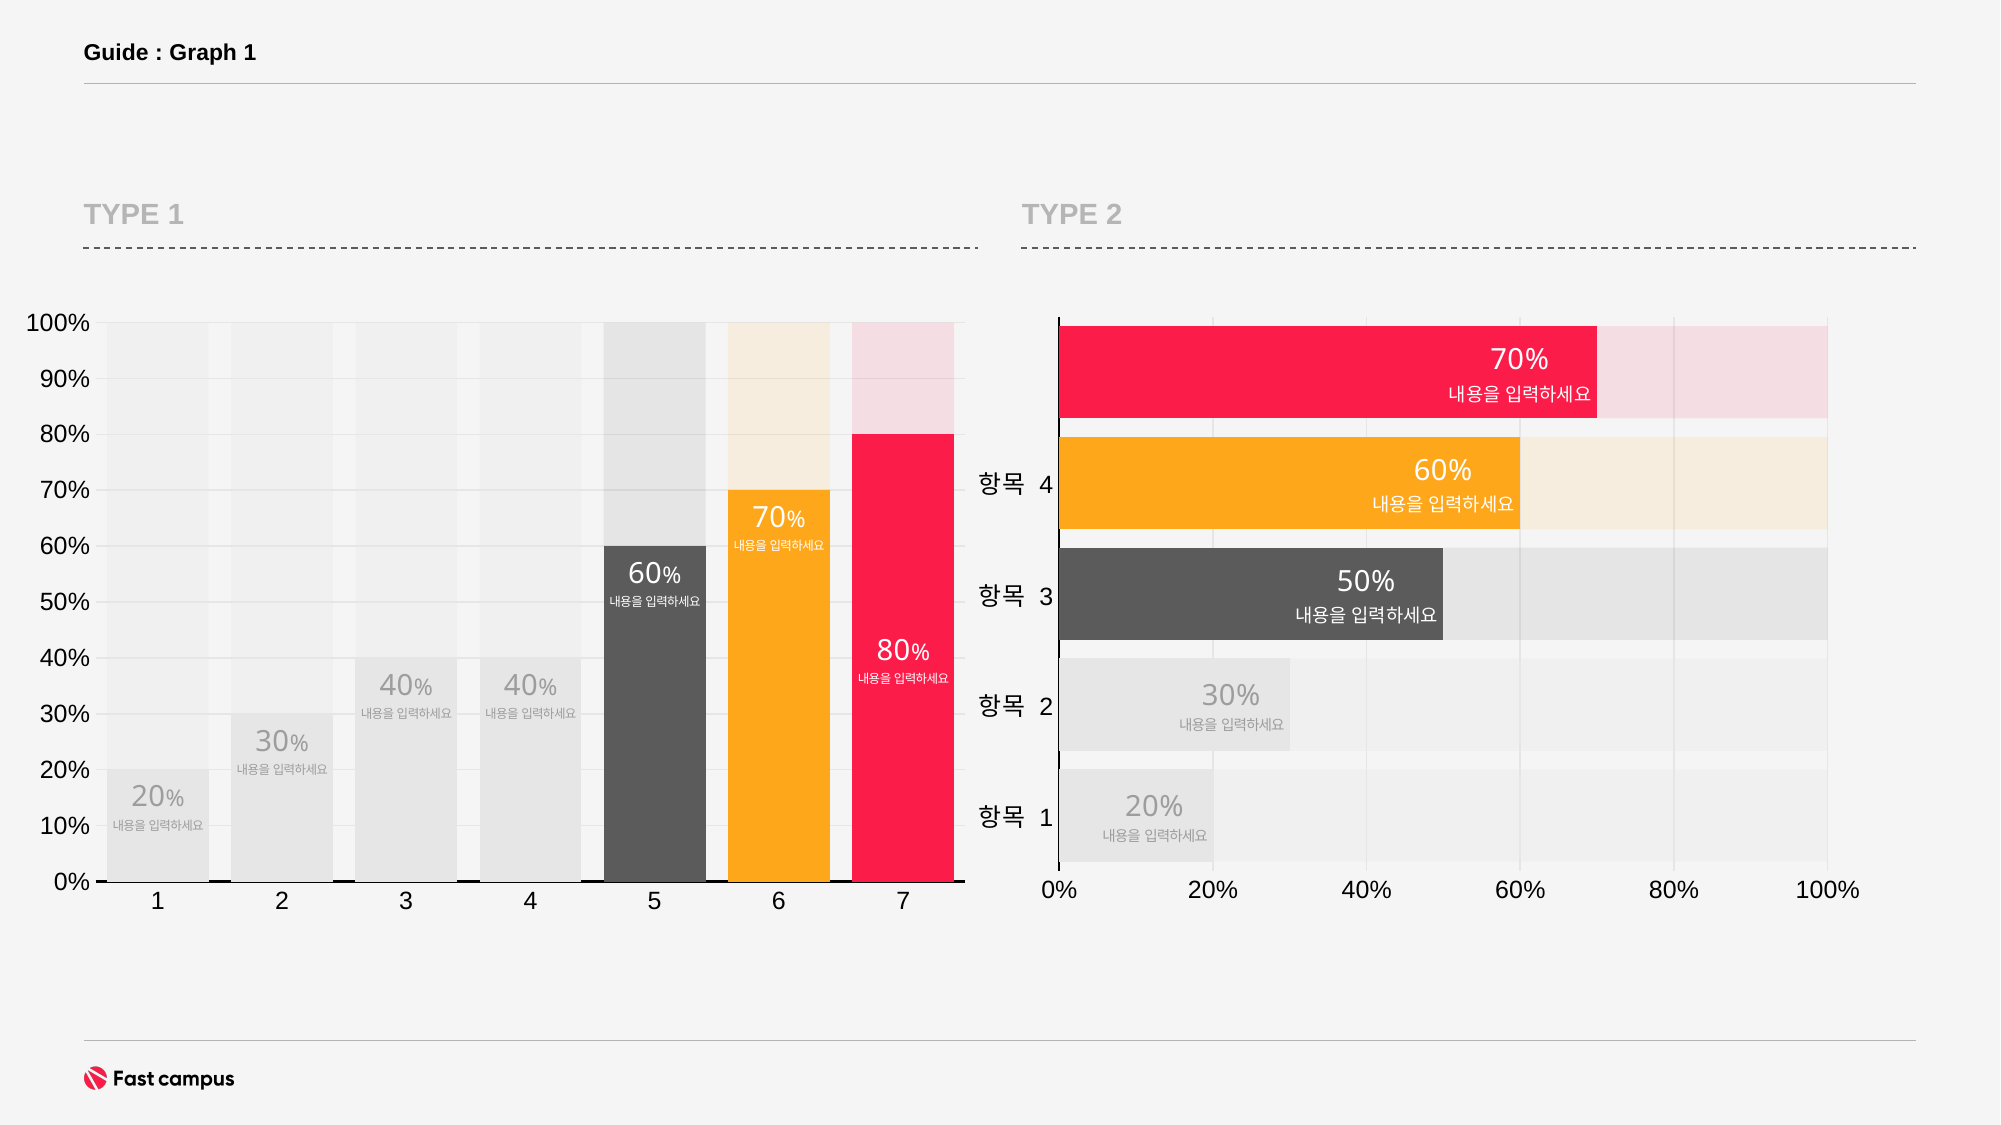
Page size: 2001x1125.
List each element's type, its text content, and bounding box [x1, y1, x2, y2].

picture [60, 1047, 258, 1109]
list TYPE 1 [68, 187, 944, 295]
list TYPE 2 [1006, 187, 1883, 279]
list Guide : Graph 1 [68, 29, 944, 187]
chart [5, 279, 1884, 940]
